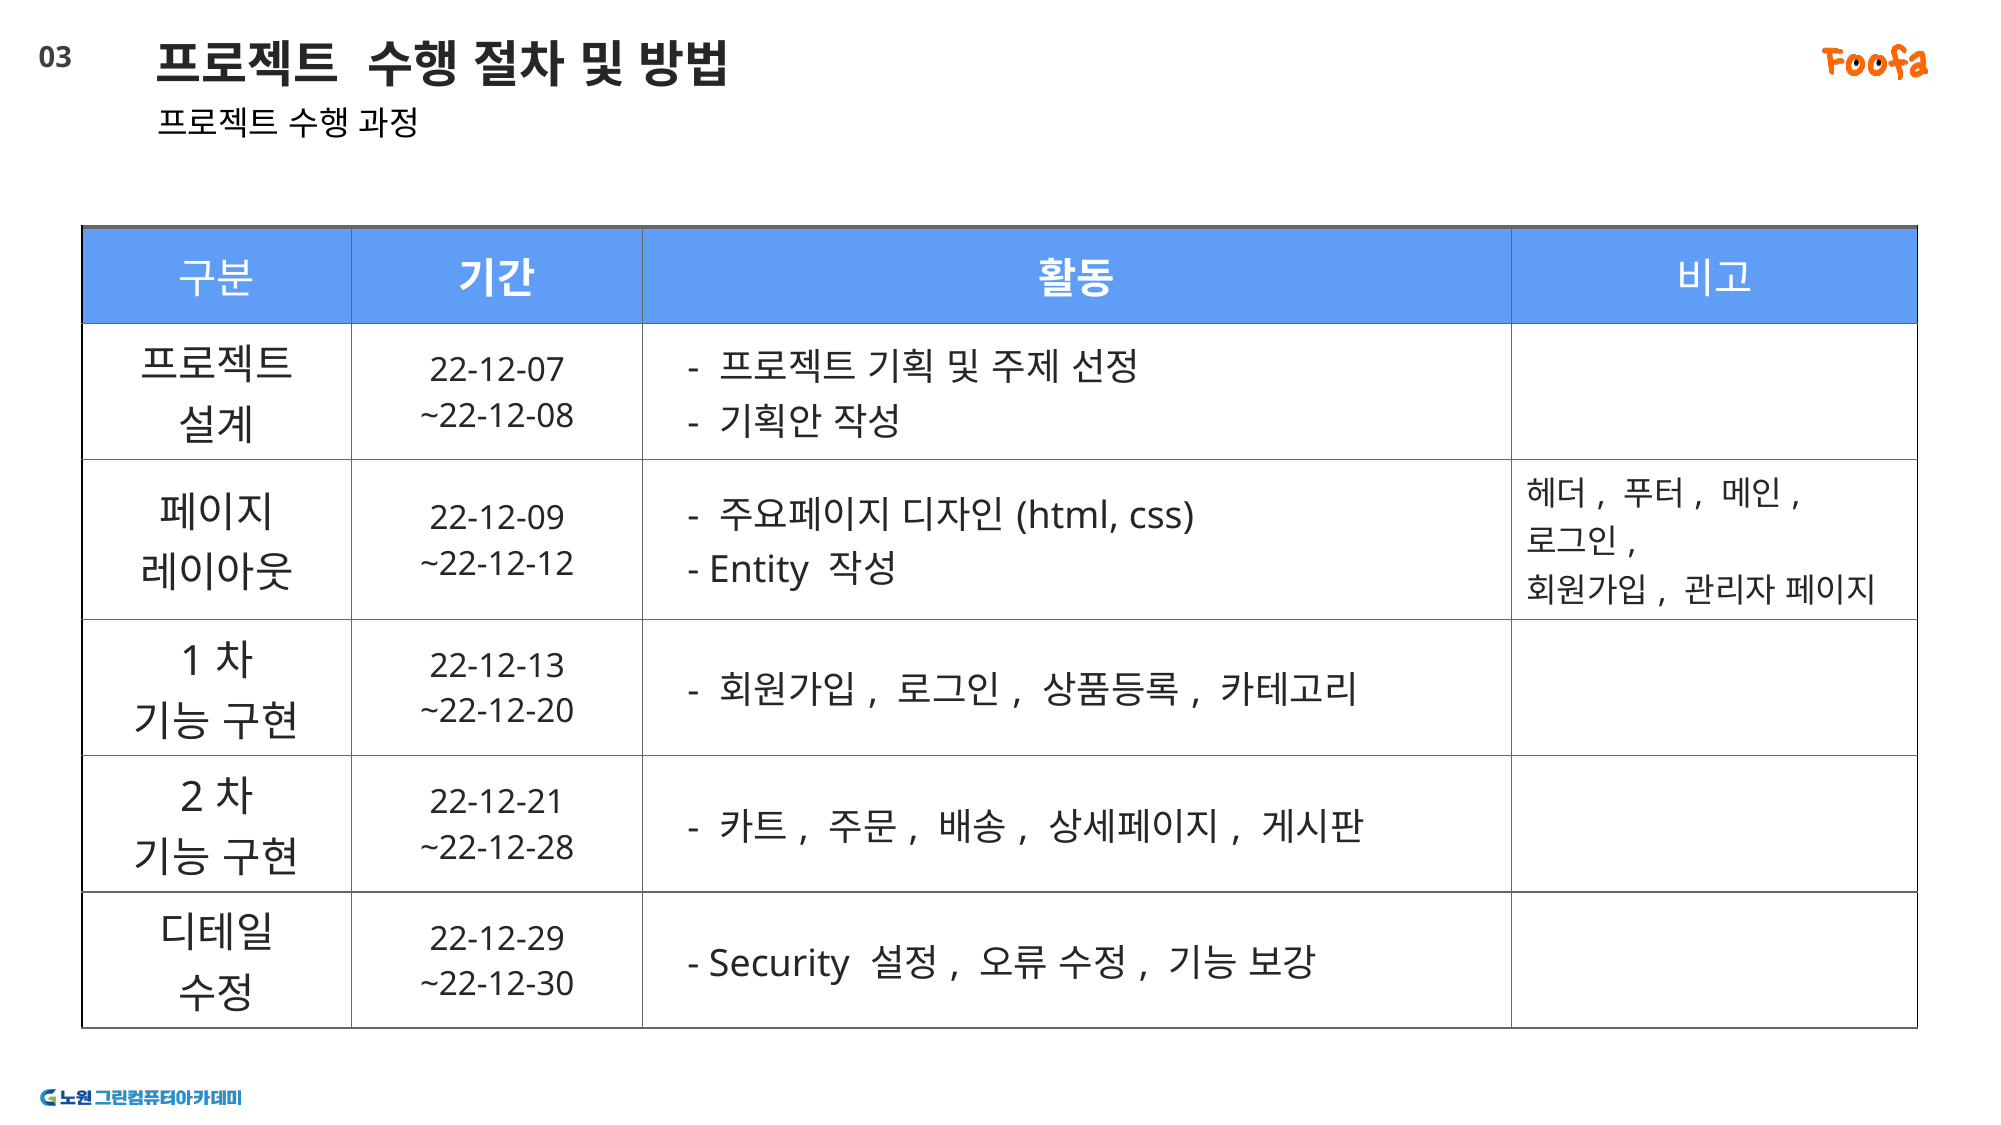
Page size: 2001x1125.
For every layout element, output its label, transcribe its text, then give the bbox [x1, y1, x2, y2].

picture [39, 1089, 241, 1106]
table_cell 프로젝트 설계 [83, 324, 351, 459]
table_cell - 카트, 주문, 배송, 상세페이지, 게시판 [643, 756, 1511, 891]
table_cell 22-12-09 ~22-12-12 [352, 460, 642, 619]
table_cell - 회원가입, 로그인, 상품등록, 카테고리 [643, 620, 1511, 755]
table_cell [1512, 893, 1917, 1027]
text_box 프로젝트 수행 절차 및 방법 [140, 25, 786, 100]
table_cell 22-12-29 ~22-12-30 [352, 893, 642, 1027]
table_header 구분 [83, 229, 351, 323]
table_cell [1512, 324, 1917, 459]
table_cell - 주요페이지 디자인(html, css) - Entity 작성 [643, 460, 1511, 619]
table_cell [1512, 756, 1917, 891]
picture [1821, 43, 1929, 80]
table_cell 헤더, 푸터, 메인, 로그인, 회원가입, 관리자 페이지 [1512, 460, 1917, 619]
table_header 기간 [352, 229, 642, 323]
table_cell - 프로젝트 기획 및 주제 선정 - 기획안 작성 [643, 324, 1511, 459]
table_cell 22-12-07 ~22-12-08 [352, 324, 642, 459]
table_header 비고 [1512, 229, 1917, 323]
table_cell 1차 기능 구현 [83, 620, 351, 755]
table_cell [1512, 620, 1917, 755]
text_box 03 [23, 30, 140, 81]
table_cell 22-12-13 ~22-12-20 [352, 620, 642, 755]
text_box 프로젝트 수행 과정 [142, 94, 594, 150]
table_cell - Security 설정, 오류 수정, 기능 보강 [643, 893, 1511, 1027]
table_cell 22-12-21 ~22-12-28 [352, 756, 642, 891]
table_cell 디테일 수정 [83, 893, 351, 1027]
table_cell 페이지 레이아웃 [83, 460, 351, 619]
table_cell 2차 기능 구현 [83, 756, 351, 891]
table_header 활동 [643, 229, 1511, 323]
